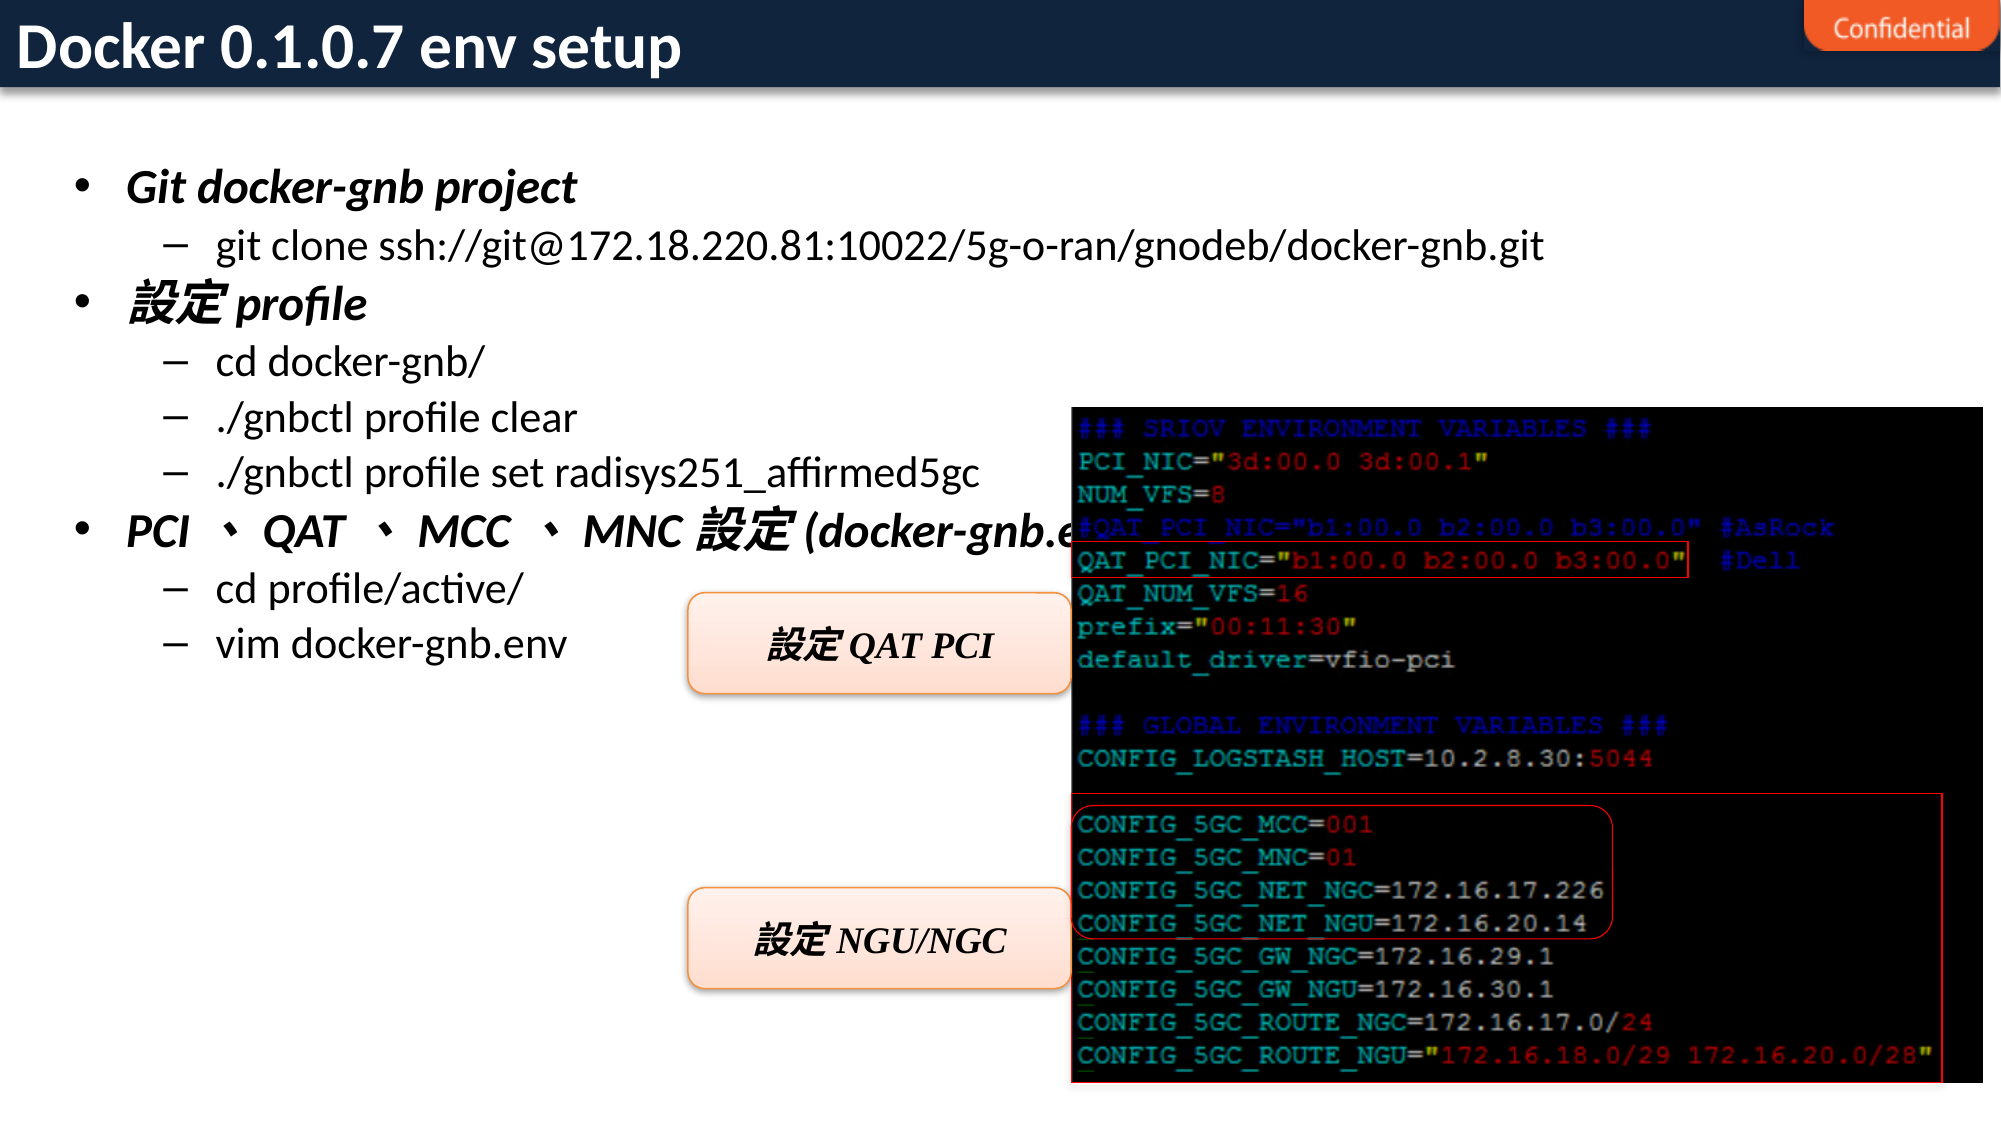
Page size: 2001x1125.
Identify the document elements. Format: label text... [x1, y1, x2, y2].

title Docker 0.1.0.7 env setup [0, 0, 2000, 88]
text_box 設定NGU/NGC [687, 886, 1065, 990]
text_box 設定QAT PCI [687, 591, 1065, 695]
picture [1070, 407, 1984, 1083]
list Git docker-gnb project git clone ssh://git@172.18.220.81:10022/5g-o-ran/gnodeb/docker-gnb.git 設定profile cd docker-gnb/ ./gnbctl profile clear ./gnbctl profile set radisys251_affirmed5gc PCI、QAT、MCC、MNC設定(docker-gnb.env) cd profile/active/ vim docker-gnb.env [57, 146, 1943, 1097]
